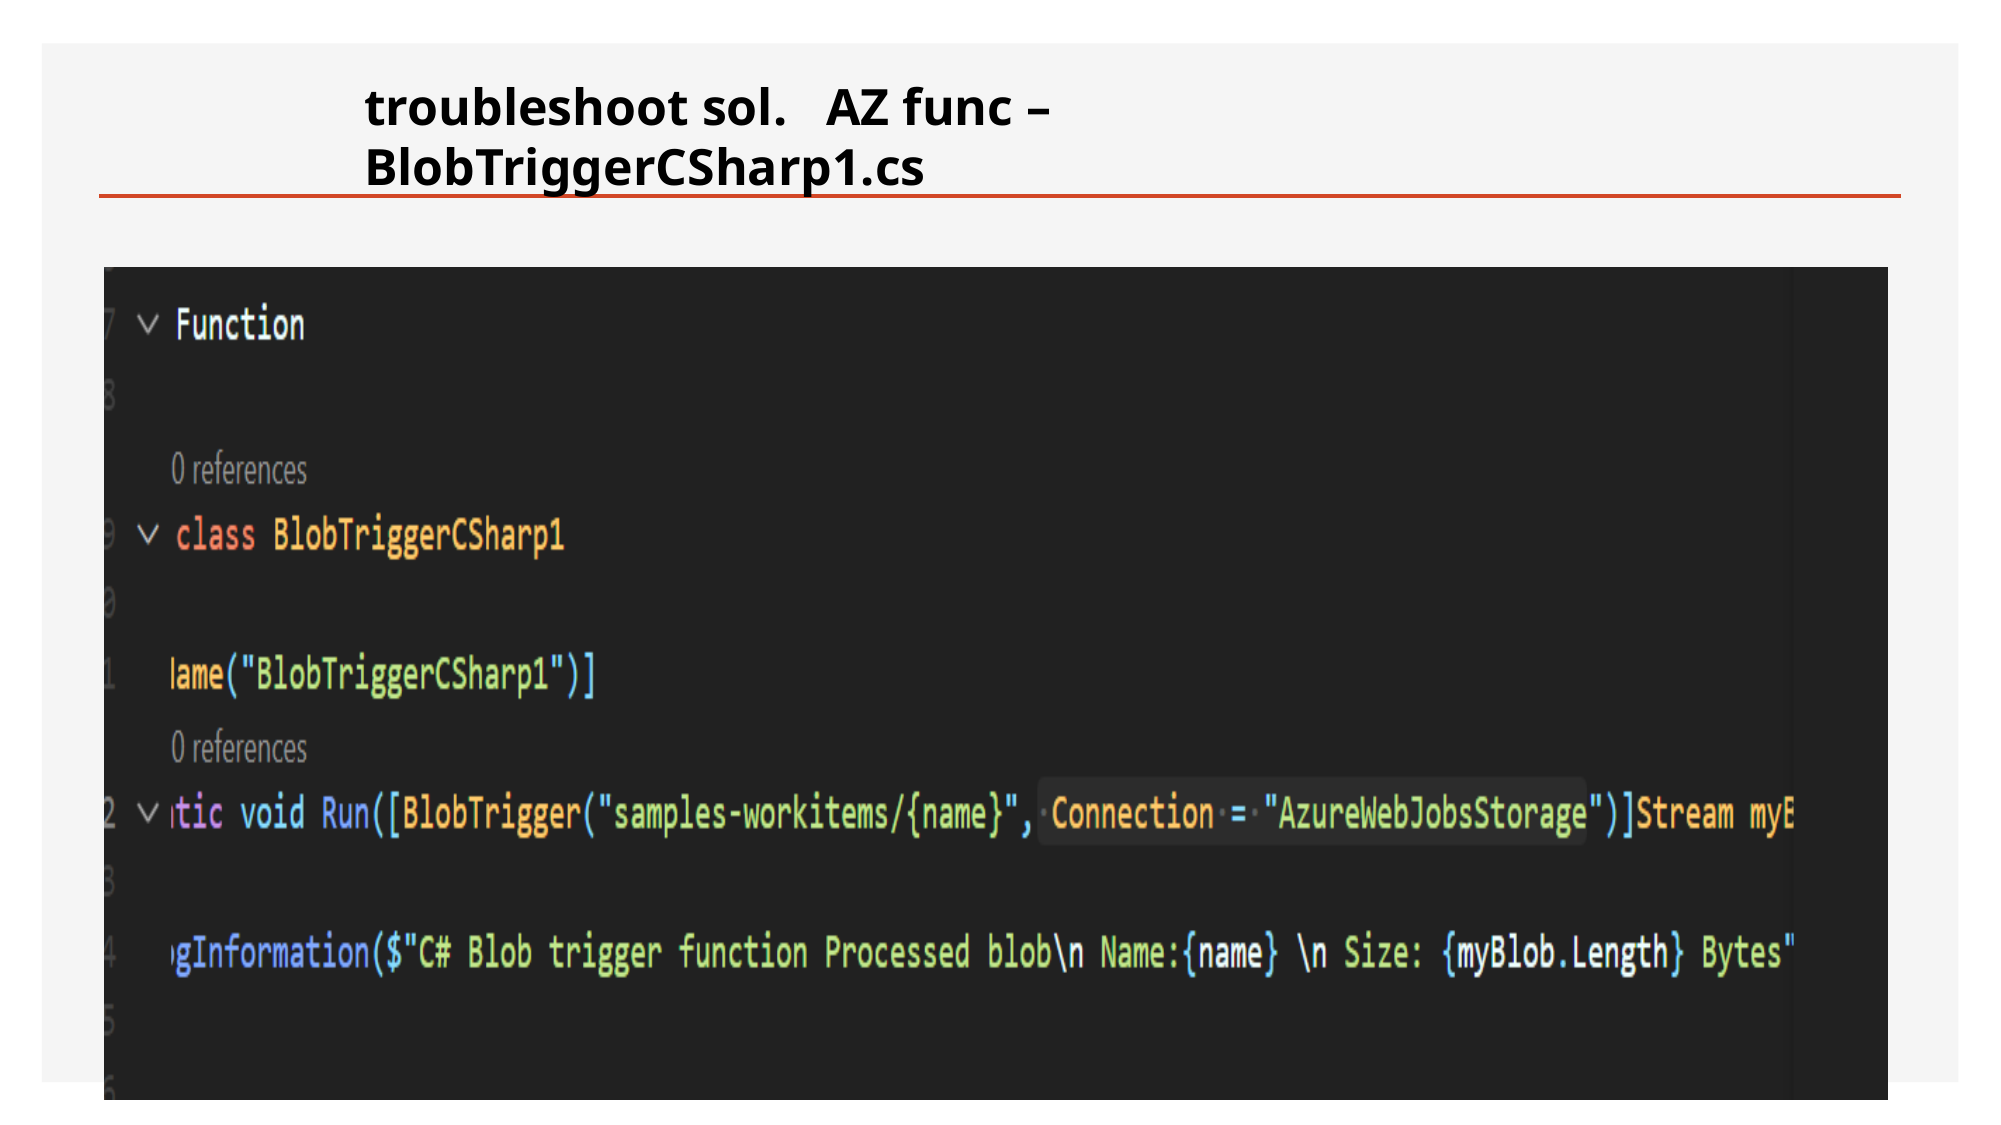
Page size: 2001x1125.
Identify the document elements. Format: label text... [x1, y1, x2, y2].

picture [104, 267, 1888, 1100]
text_box troubleshoot sol. AZ func – BlobTriggerCSharp1.cs [349, 68, 1612, 203]
